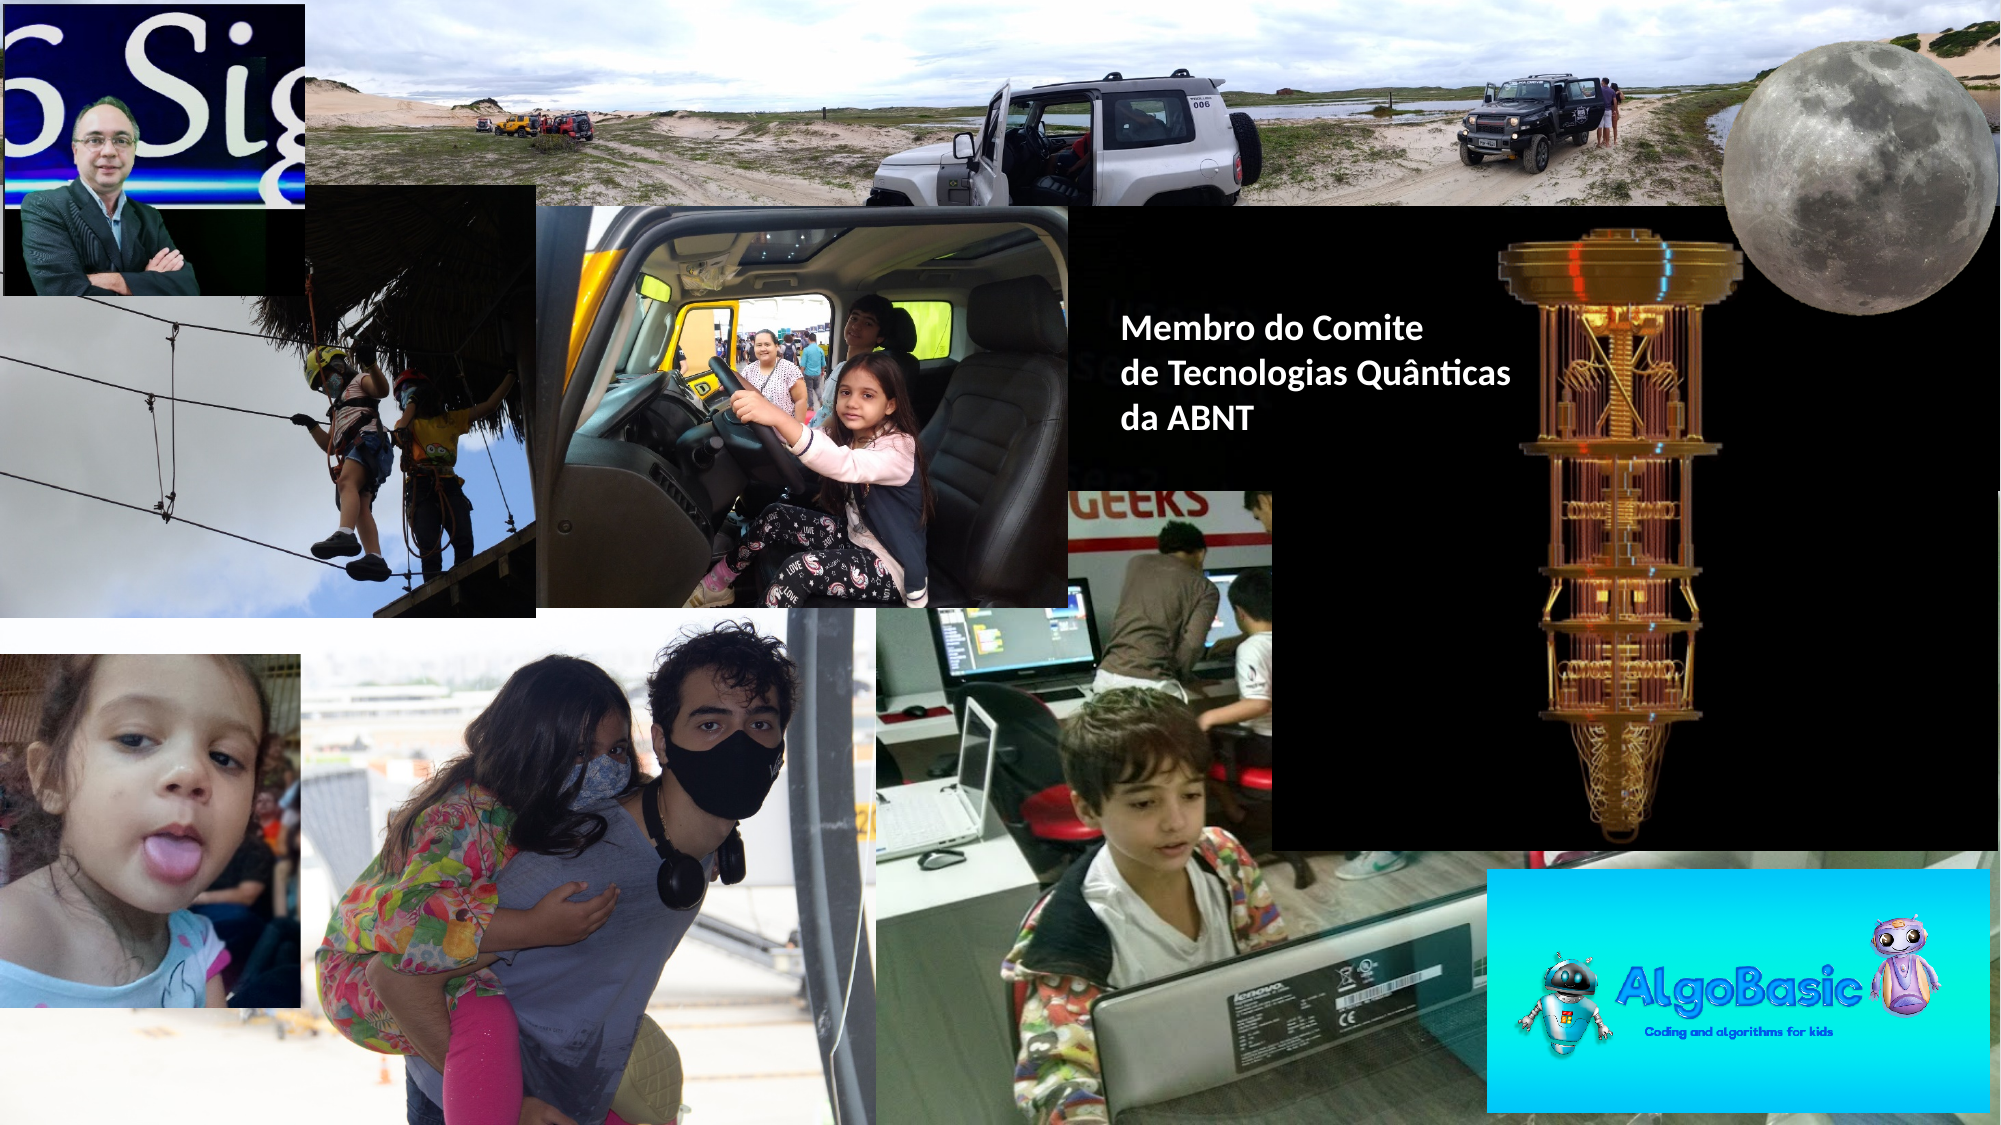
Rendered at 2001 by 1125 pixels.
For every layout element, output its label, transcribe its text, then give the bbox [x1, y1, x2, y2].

text_box Membro do Comite de Tecnologias Quânticas da ABNT [1105, 295, 1272, 446]
picture [0, 0, 2001, 1125]
